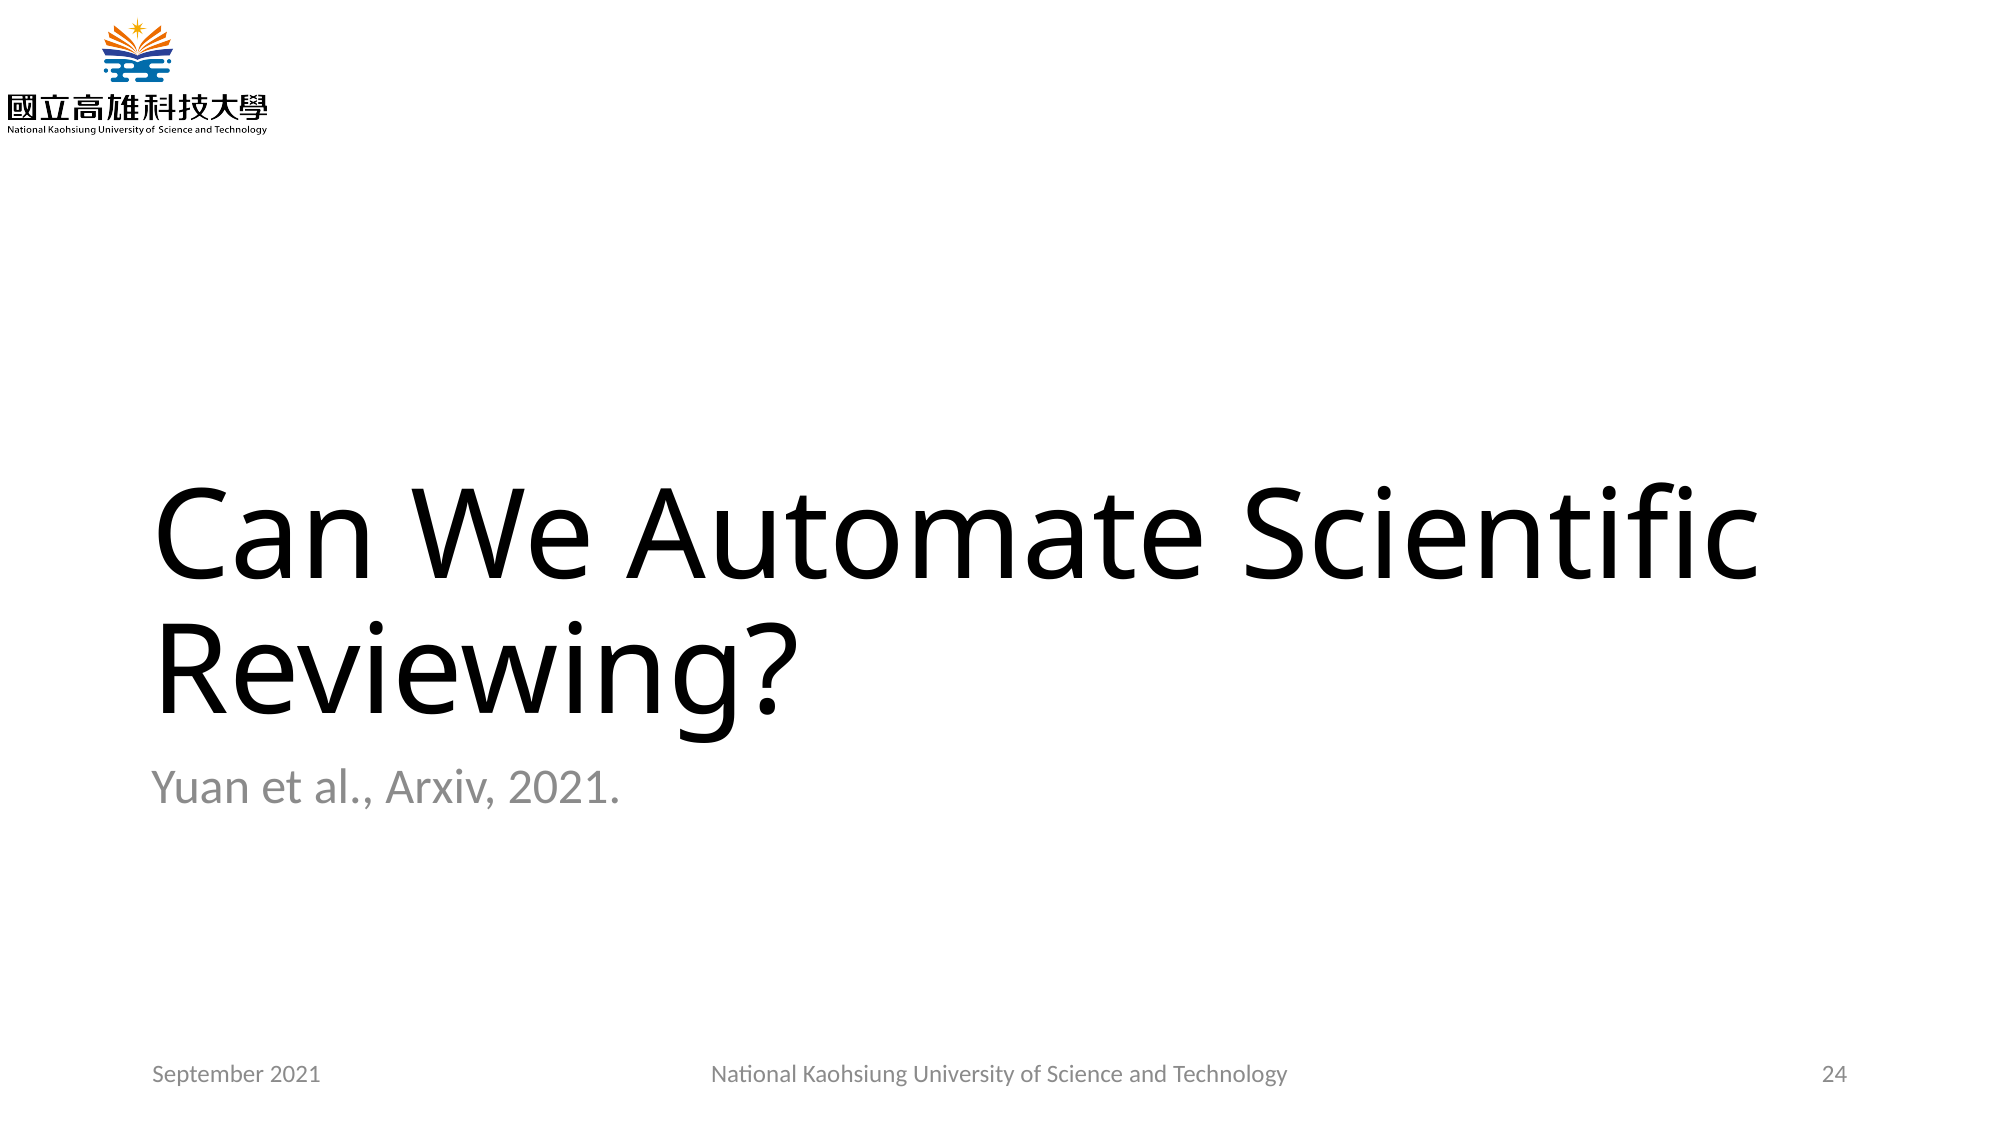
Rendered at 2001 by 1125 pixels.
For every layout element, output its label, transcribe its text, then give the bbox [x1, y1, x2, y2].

picture [8, 16, 267, 135]
title Can We Automate Scientific Reviewing? [136, 280, 1862, 749]
slide_number 24 [1412, 1042, 1863, 1103]
list Yuan et al., Arxiv, 2021. [136, 752, 1862, 999]
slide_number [137, 1042, 588, 1103]
footer National Kaohsiung University of Science and Technology [662, 1042, 1338, 1103]
